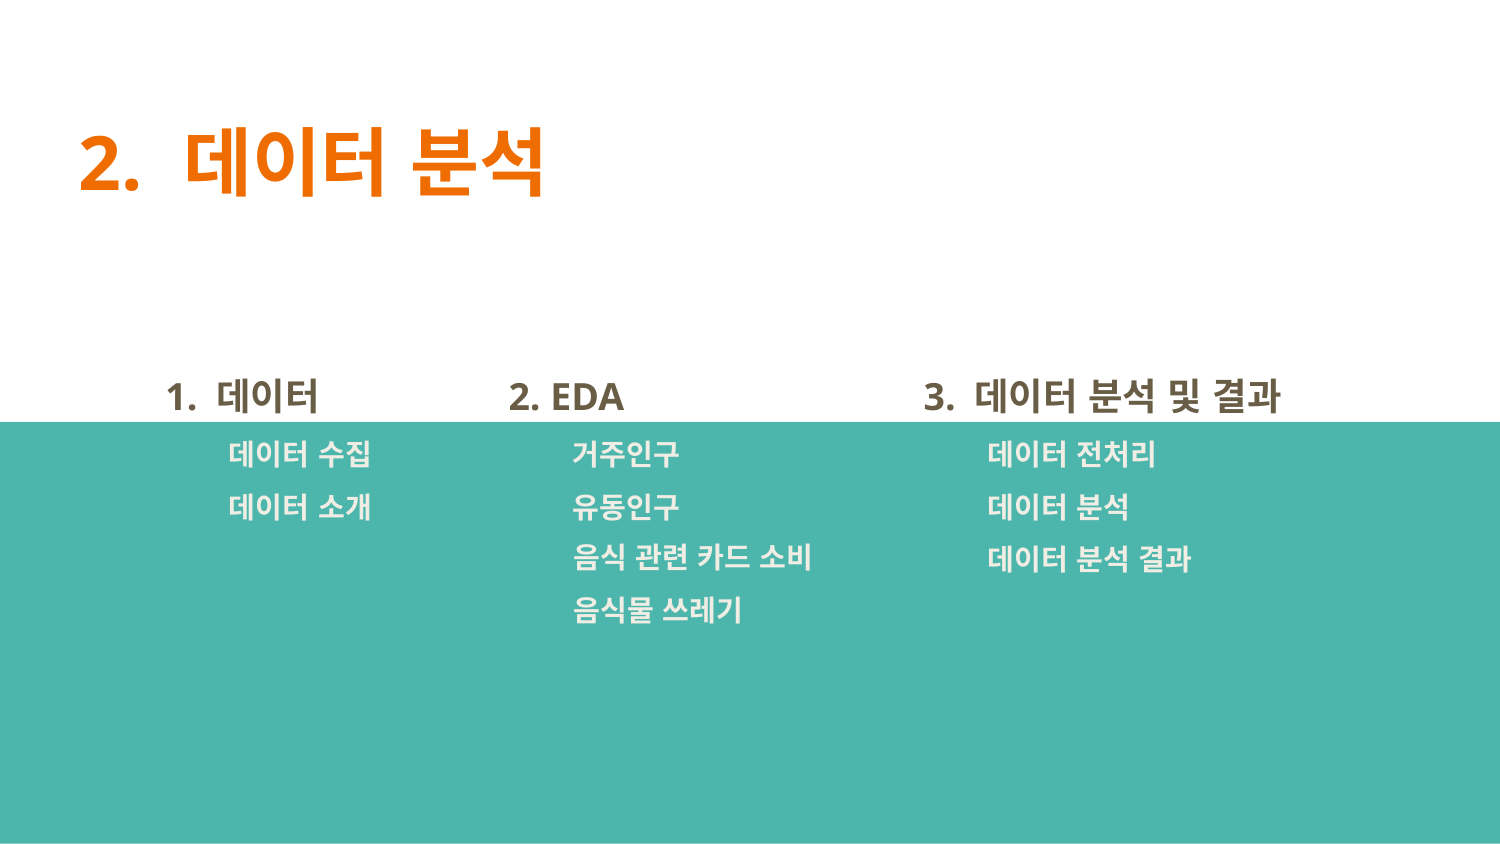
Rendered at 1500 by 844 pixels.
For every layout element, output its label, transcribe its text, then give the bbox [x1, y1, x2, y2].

text_box 데이터 분석 결과 [972, 534, 1351, 584]
text_box 데이터 수집 [214, 429, 557, 479]
text_box 1. 데이터 [150, 365, 493, 426]
title 2. 데이터 분석 [0, 81, 628, 236]
text_box 음식 관련 카드 소비 [558, 532, 937, 582]
text_box 데이터 전처리 [972, 429, 1351, 479]
text_box 음식물 쓰레기 [558, 584, 937, 635]
text_box 유동인구 [557, 481, 936, 532]
text_box 3. 데이터 분석 및 결과 [908, 365, 1363, 426]
text_box 데이터 분석 [972, 481, 1351, 532]
text_box 2. EDA [493, 365, 872, 426]
text_box 거주인구 [557, 429, 936, 479]
text_box 데이터 소개 [214, 481, 557, 532]
